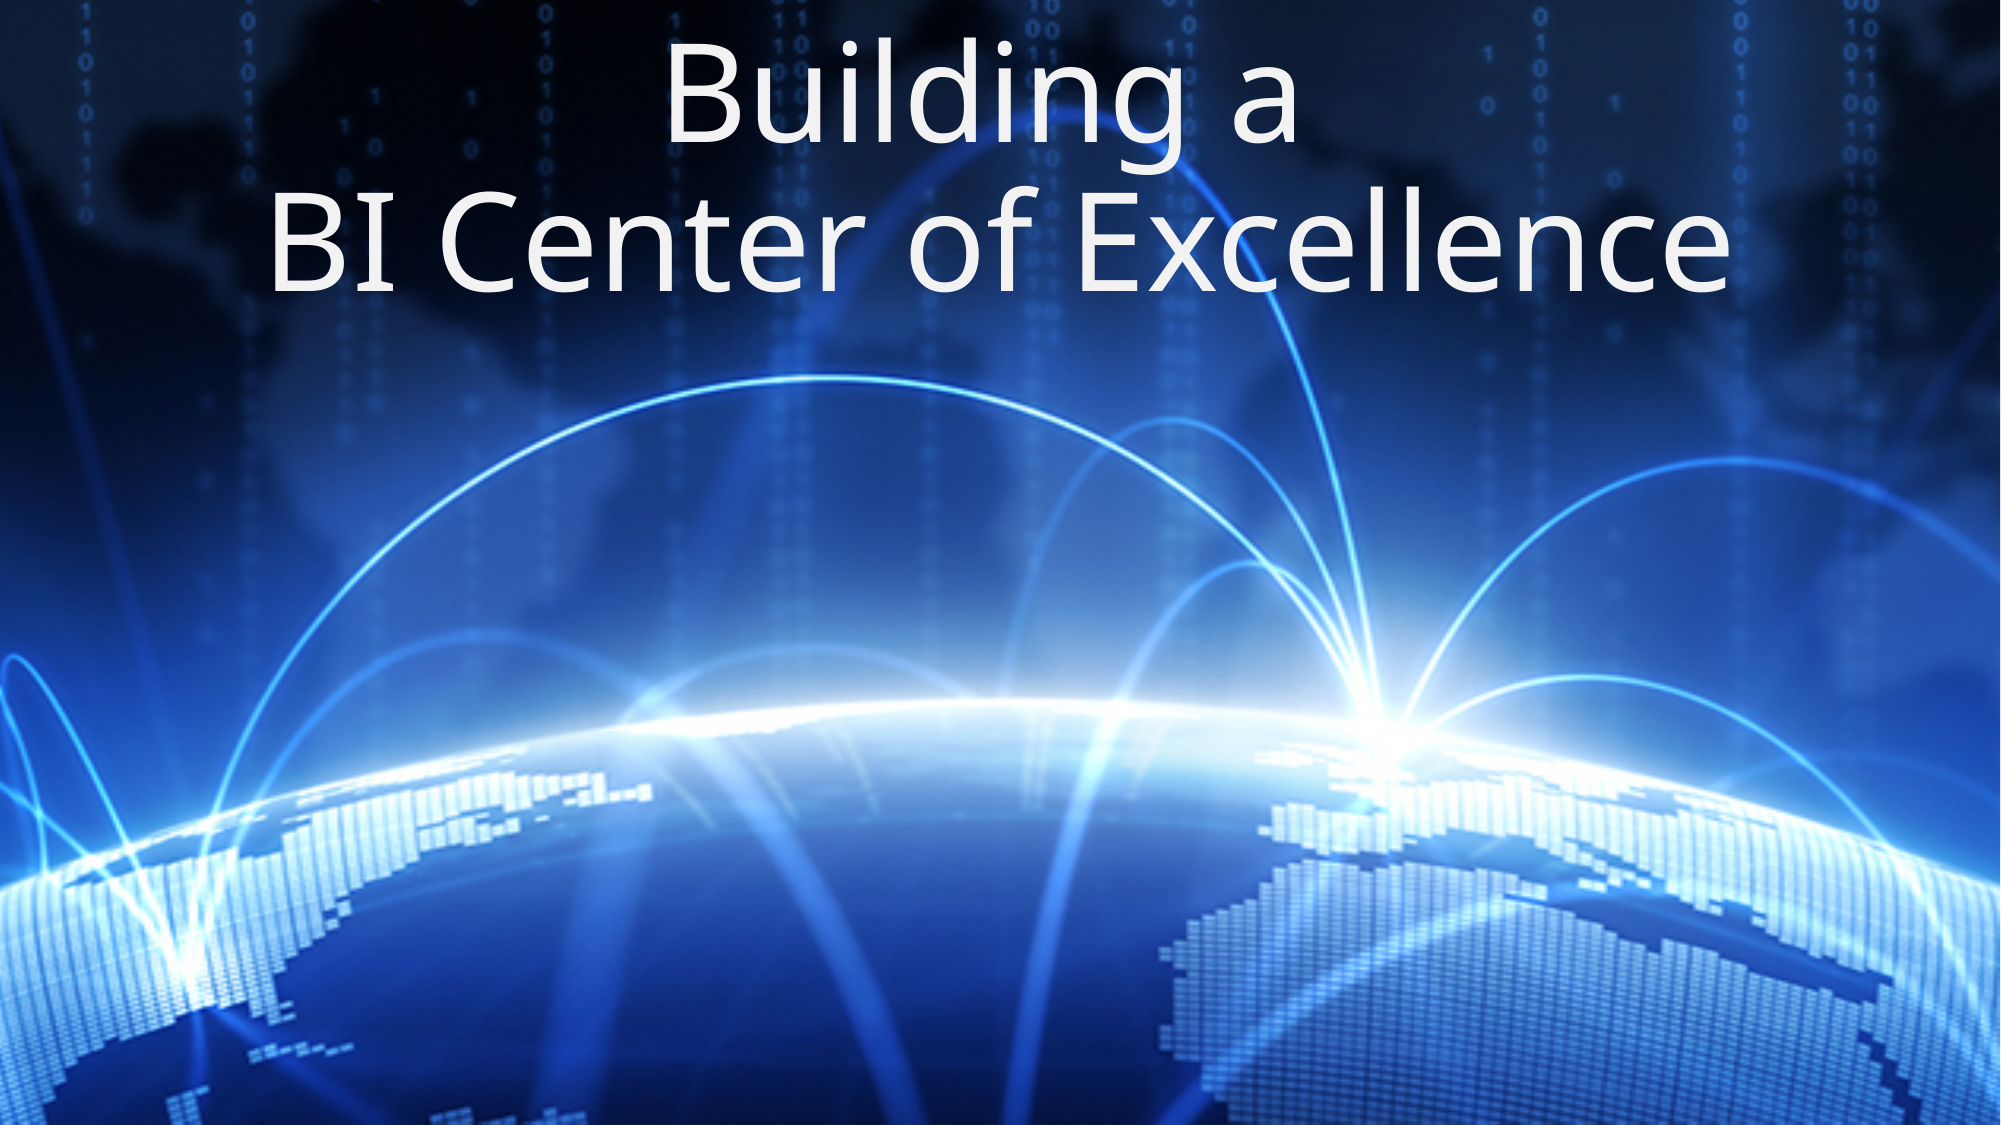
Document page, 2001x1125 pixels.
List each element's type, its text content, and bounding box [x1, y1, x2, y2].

picture [0, 0, 2001, 1125]
title Building a BI Center of Excellence [0, 0, 2000, 329]
